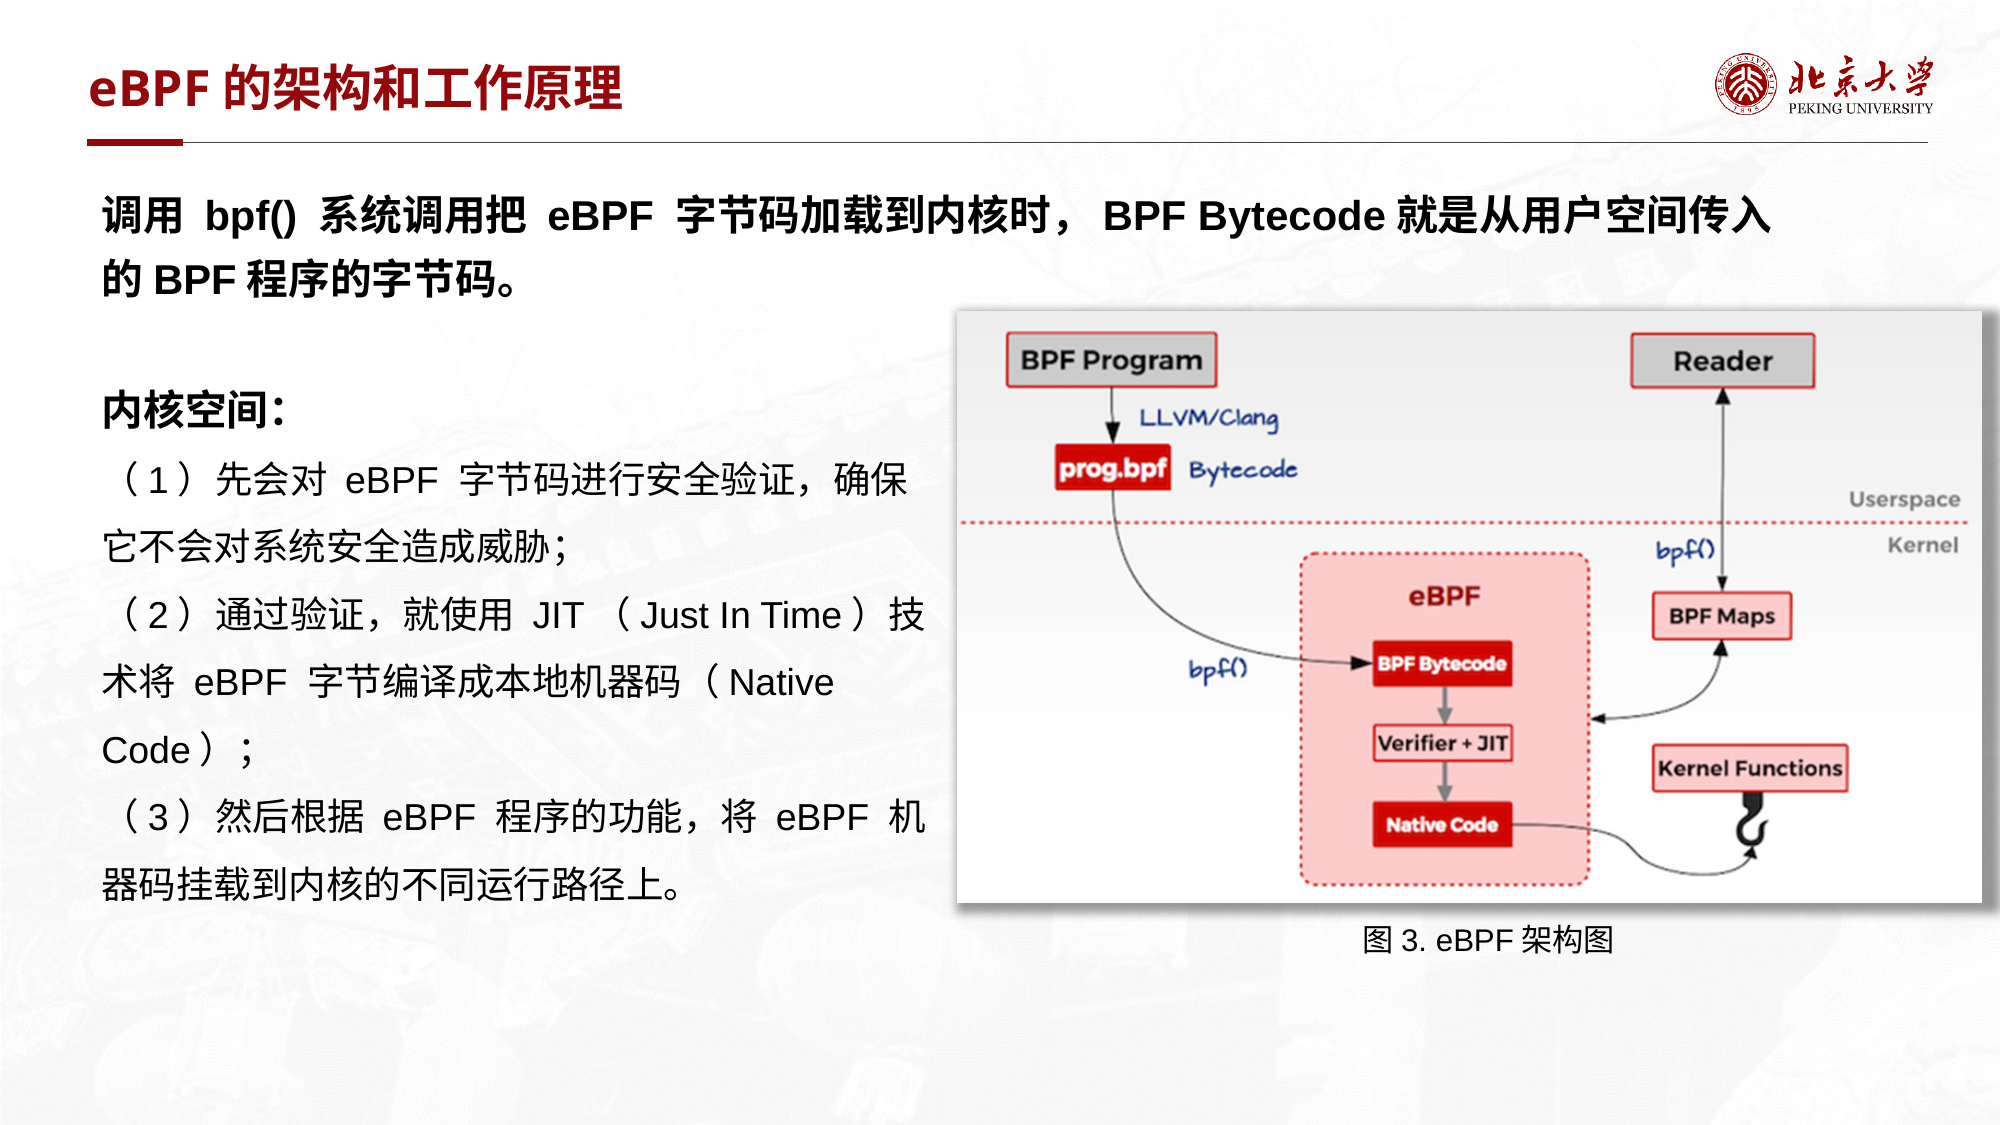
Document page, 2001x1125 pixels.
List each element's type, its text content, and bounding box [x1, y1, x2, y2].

text_box 调用 bpf() 系统调用把 eBPF 字节码加载到内核时，BPF Bytecode就是从用户空间传入的BPF程序的字节码。 [86, 165, 1791, 270]
text_box 内核空间： （1）先会对 eBPF 字节码进行安全验证，确保它不会对系统安全造成威胁； （2）通过验证，就使用 JIT（Just In Time）技术将 eBPF 字节编译成本地机器码（Native Code）； （3）然后根据 eBPF 程序的功能，将 eBPF 机器码挂载到内核的不同运行路径上。 [86, 350, 957, 864]
picture [0, 0, 2001, 1125]
text_box eBPF的架构和工作原理 [74, 49, 830, 124]
text_box 图3. eBPF架构图 [1033, 920, 1945, 980]
